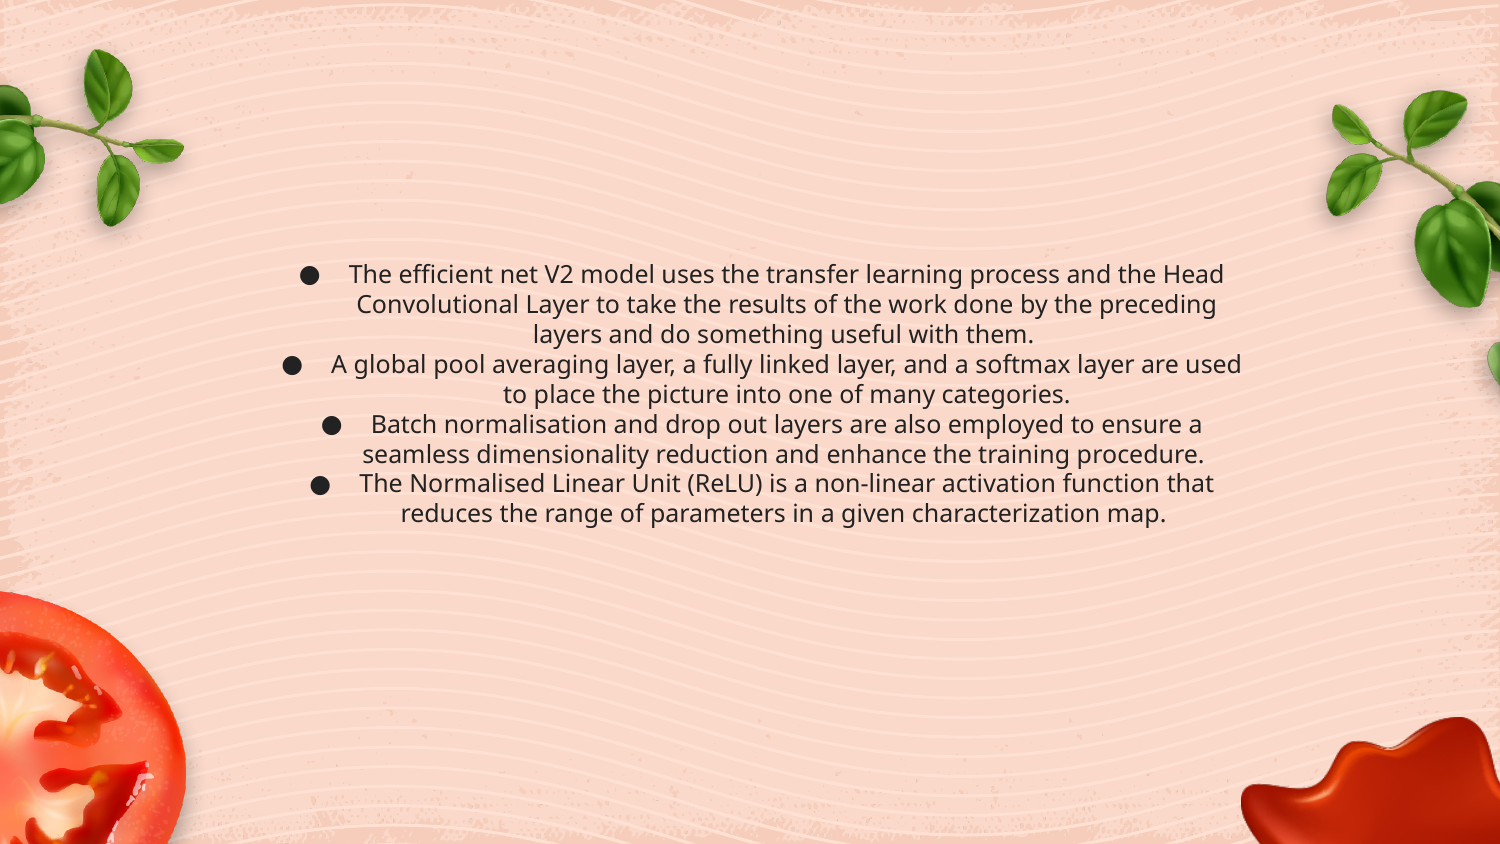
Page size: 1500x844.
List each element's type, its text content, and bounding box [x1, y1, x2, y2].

picture [0, 589, 186, 844]
picture [1241, 717, 1500, 844]
list The efficient net V2 model uses the transfer learning process and the Head Convolutional Layer to take the results of the work done by the preceding layers and do something useful with them. A global pool averaging layer, a fully linked layer, and a softmax layer are used to place the picture into one of many categories. Batch normalisation and drop out layers are also employed to ensure a seamless dimensionality reduction and enhance the training procedure. The Normalised Linear Unit (ReLU) is a non-linear activation function that reduces the range of parameters in a given characterization map. [239, 66, 1261, 778]
picture [1261, 15, 1500, 663]
picture [0, 17, 184, 426]
